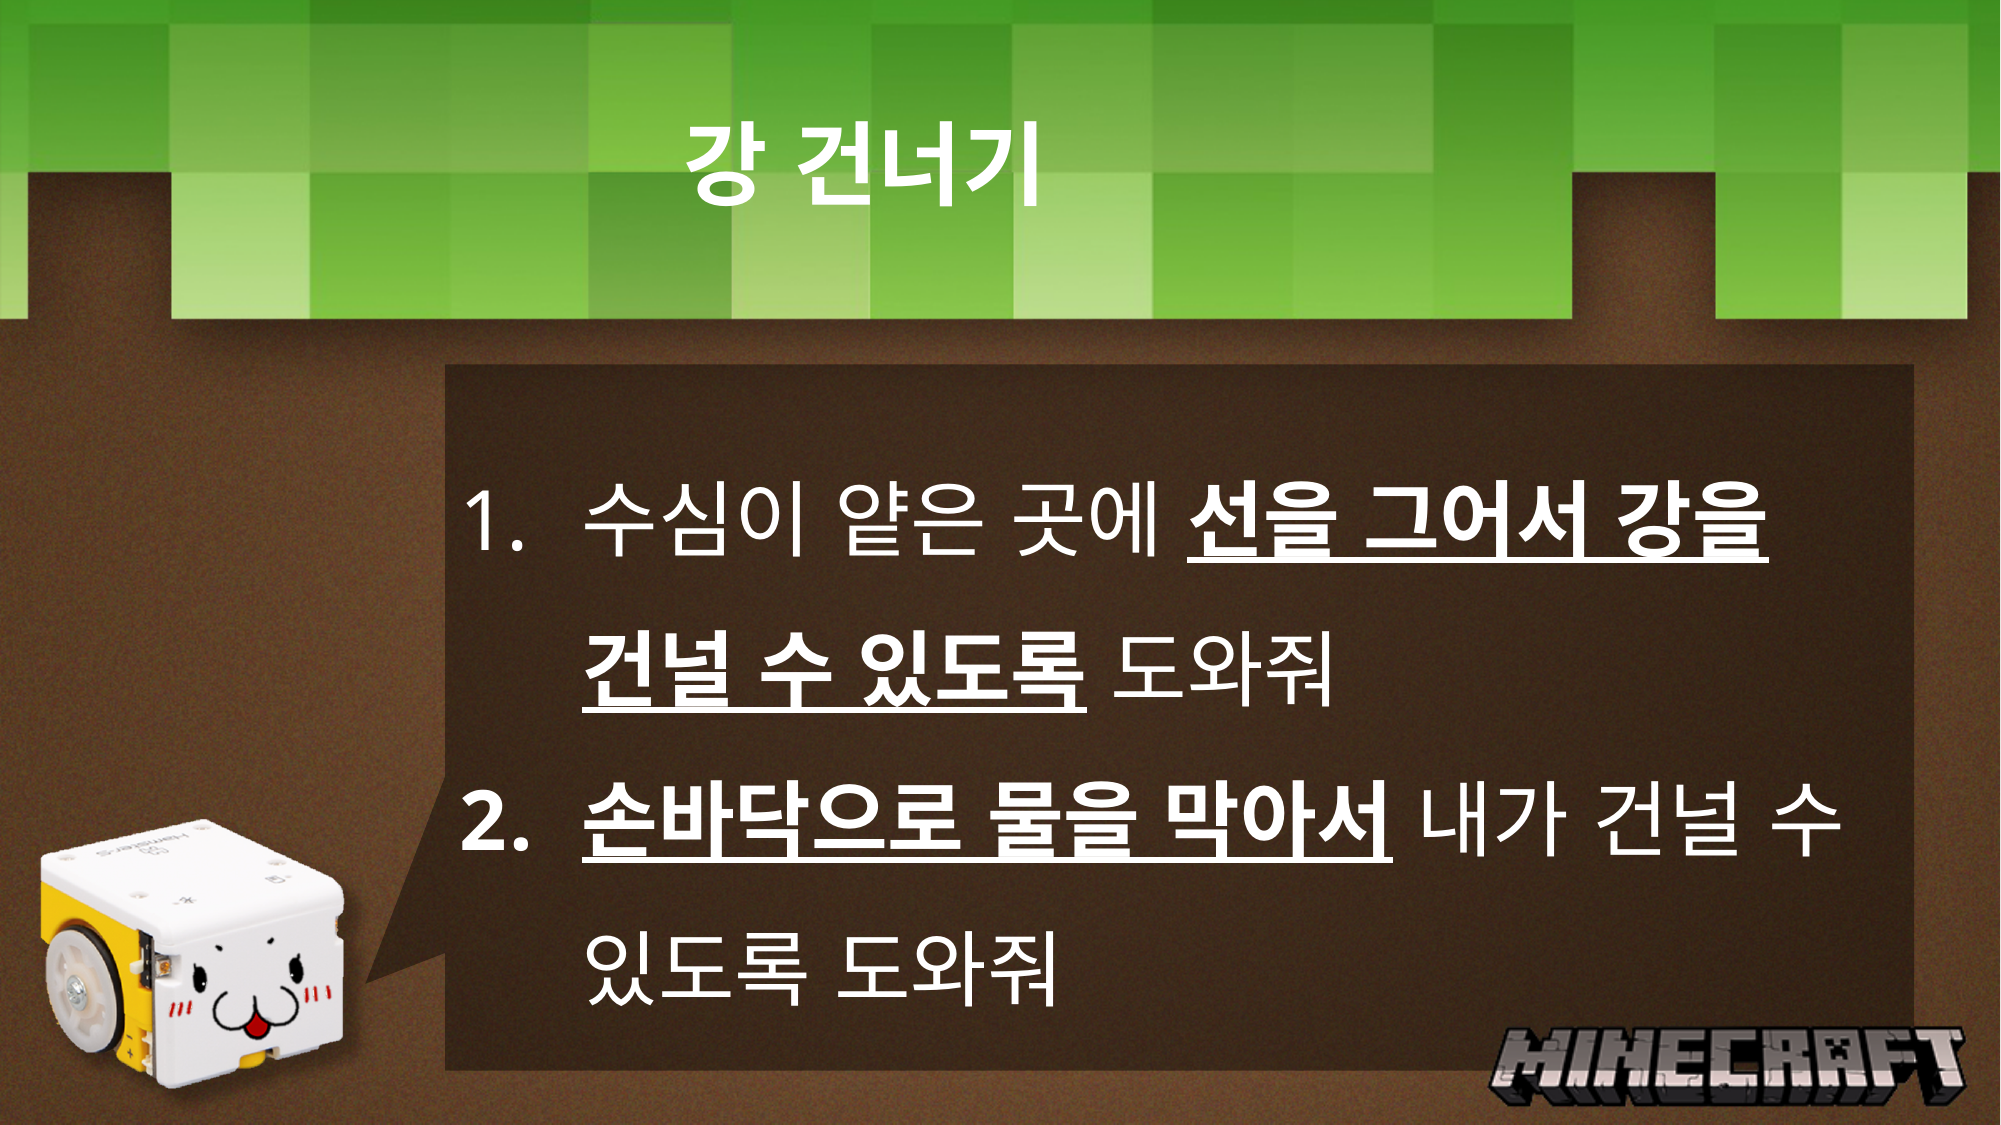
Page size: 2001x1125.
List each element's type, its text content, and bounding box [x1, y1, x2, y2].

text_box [0, 777, 404, 1125]
title 강 건너기 [182, 59, 1549, 278]
picture [0, 0, 2001, 1125]
text_box 수심이 얕은 곳에 선을 그어서 강을 건널 수 있도록 도와줘 손바닥으로 물을 막아서 내가 건널 수 있도록 도와줘 [432, 363, 1916, 1072]
